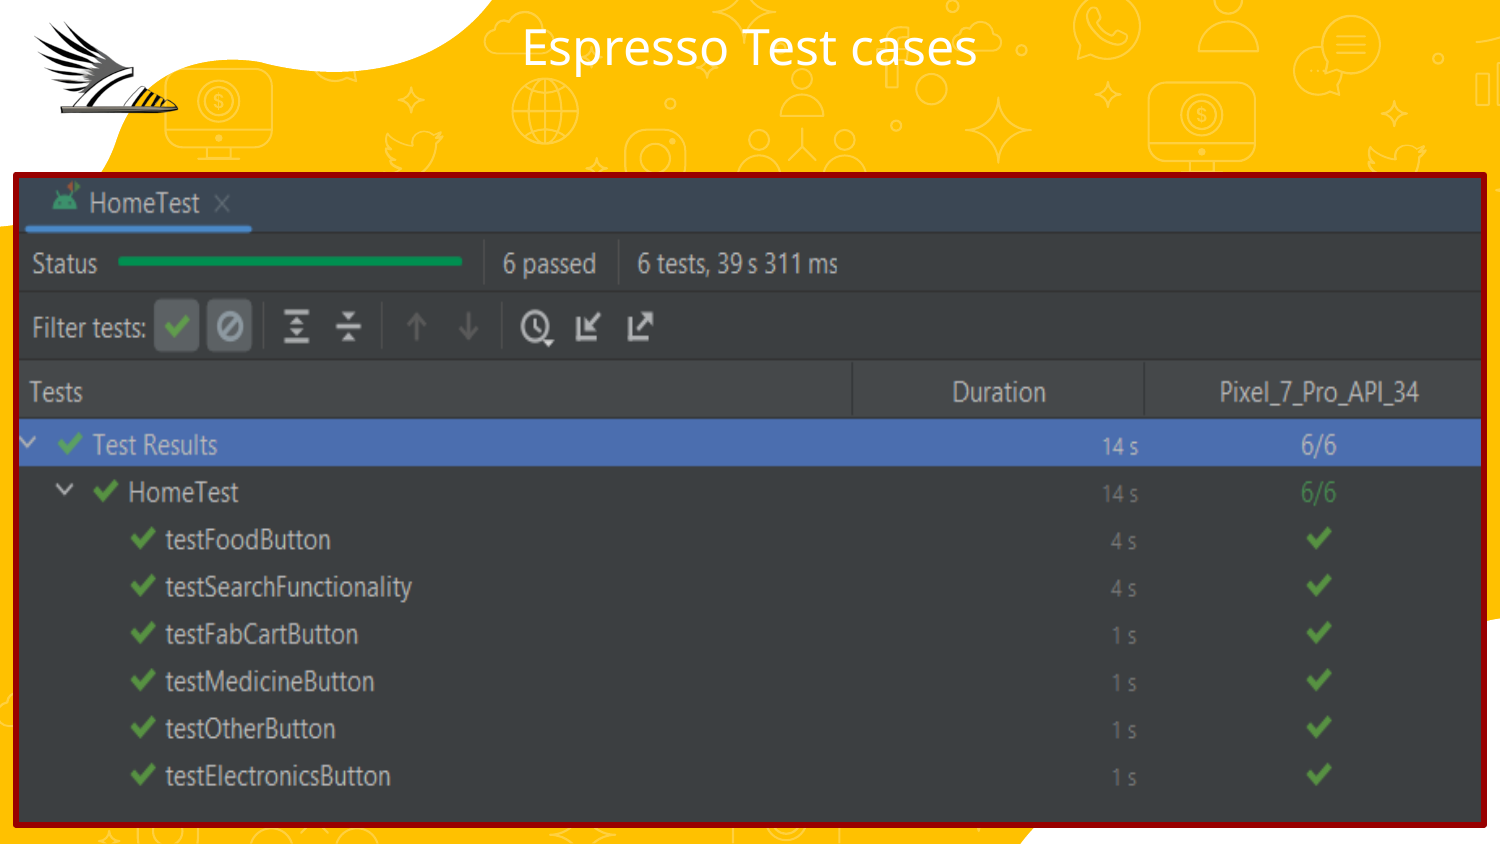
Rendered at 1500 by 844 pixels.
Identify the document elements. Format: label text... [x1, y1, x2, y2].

title Espresso Test cases [351, 0, 1149, 131]
picture [0, 0, 1482, 822]
